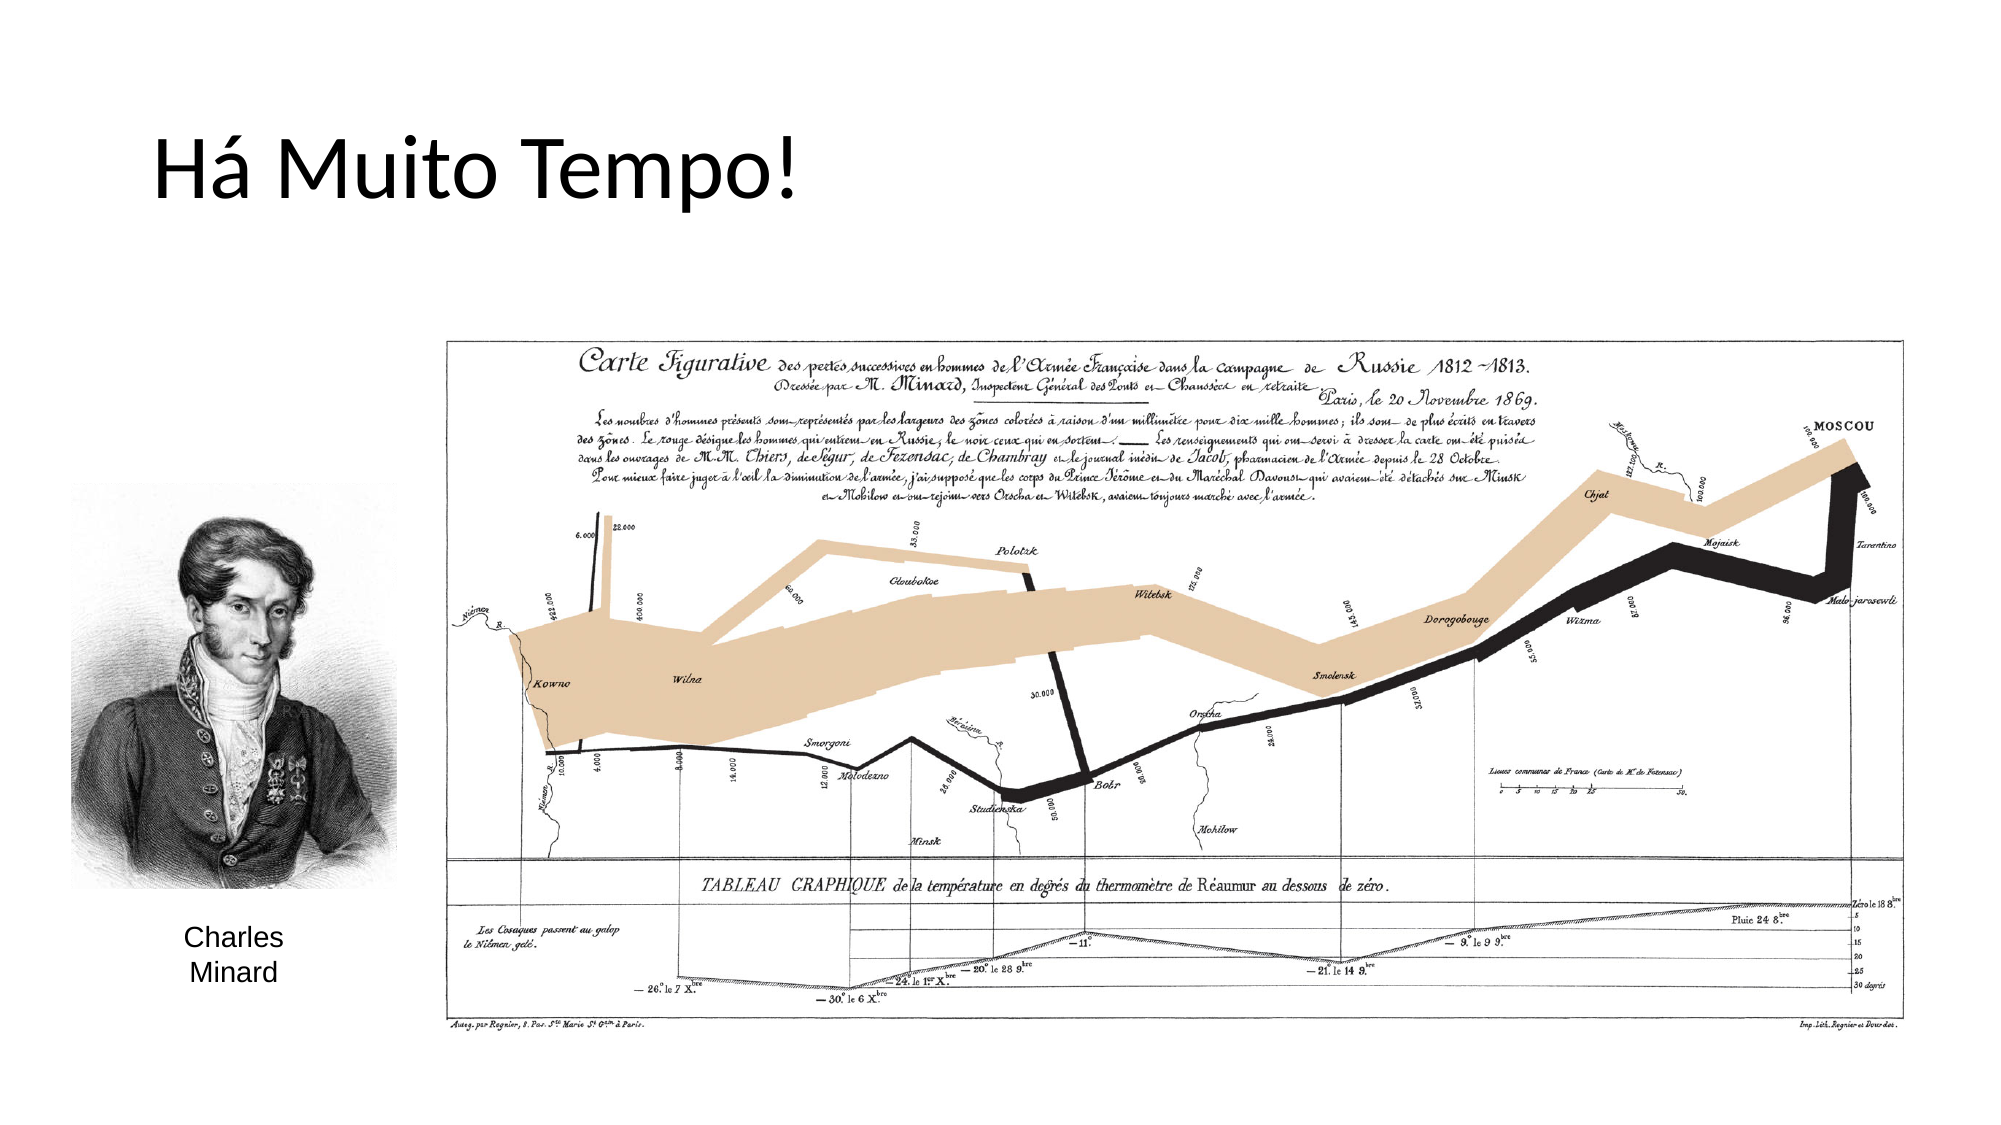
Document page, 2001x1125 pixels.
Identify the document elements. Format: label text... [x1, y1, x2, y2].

title Há Muito Tempo! [137, 59, 1863, 278]
picture [71, 483, 397, 889]
picture [444, 337, 1906, 1035]
text_box Charles Minard [81, 910, 386, 996]
